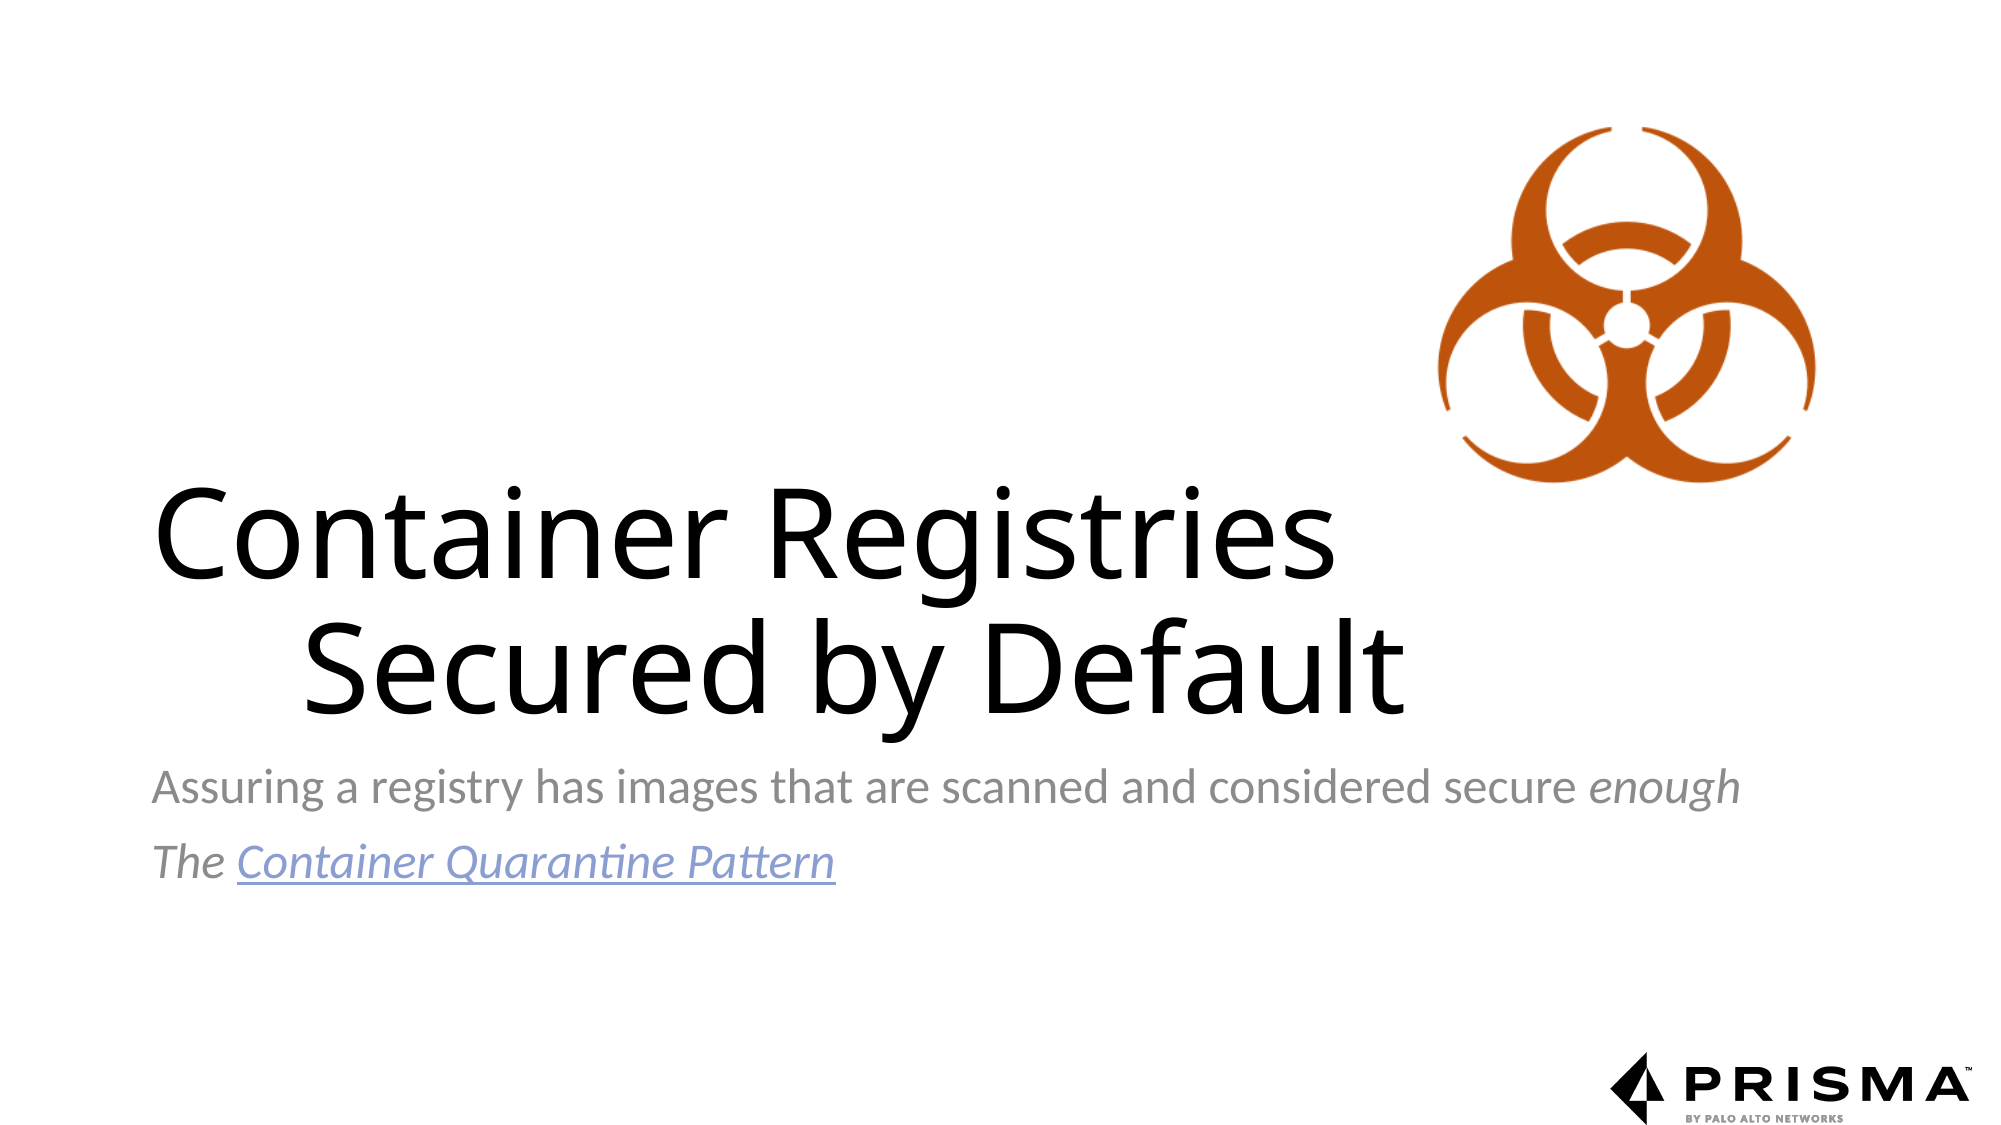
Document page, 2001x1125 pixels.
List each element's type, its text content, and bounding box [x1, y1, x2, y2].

picture [1610, 1052, 1972, 1125]
list Assuring a registry has images that are scanned and considered secure enough The Container Quarantine Pattern [136, 752, 1862, 999]
title Container Registries Secured by Default [136, 280, 1862, 749]
picture [1427, 125, 1827, 525]
